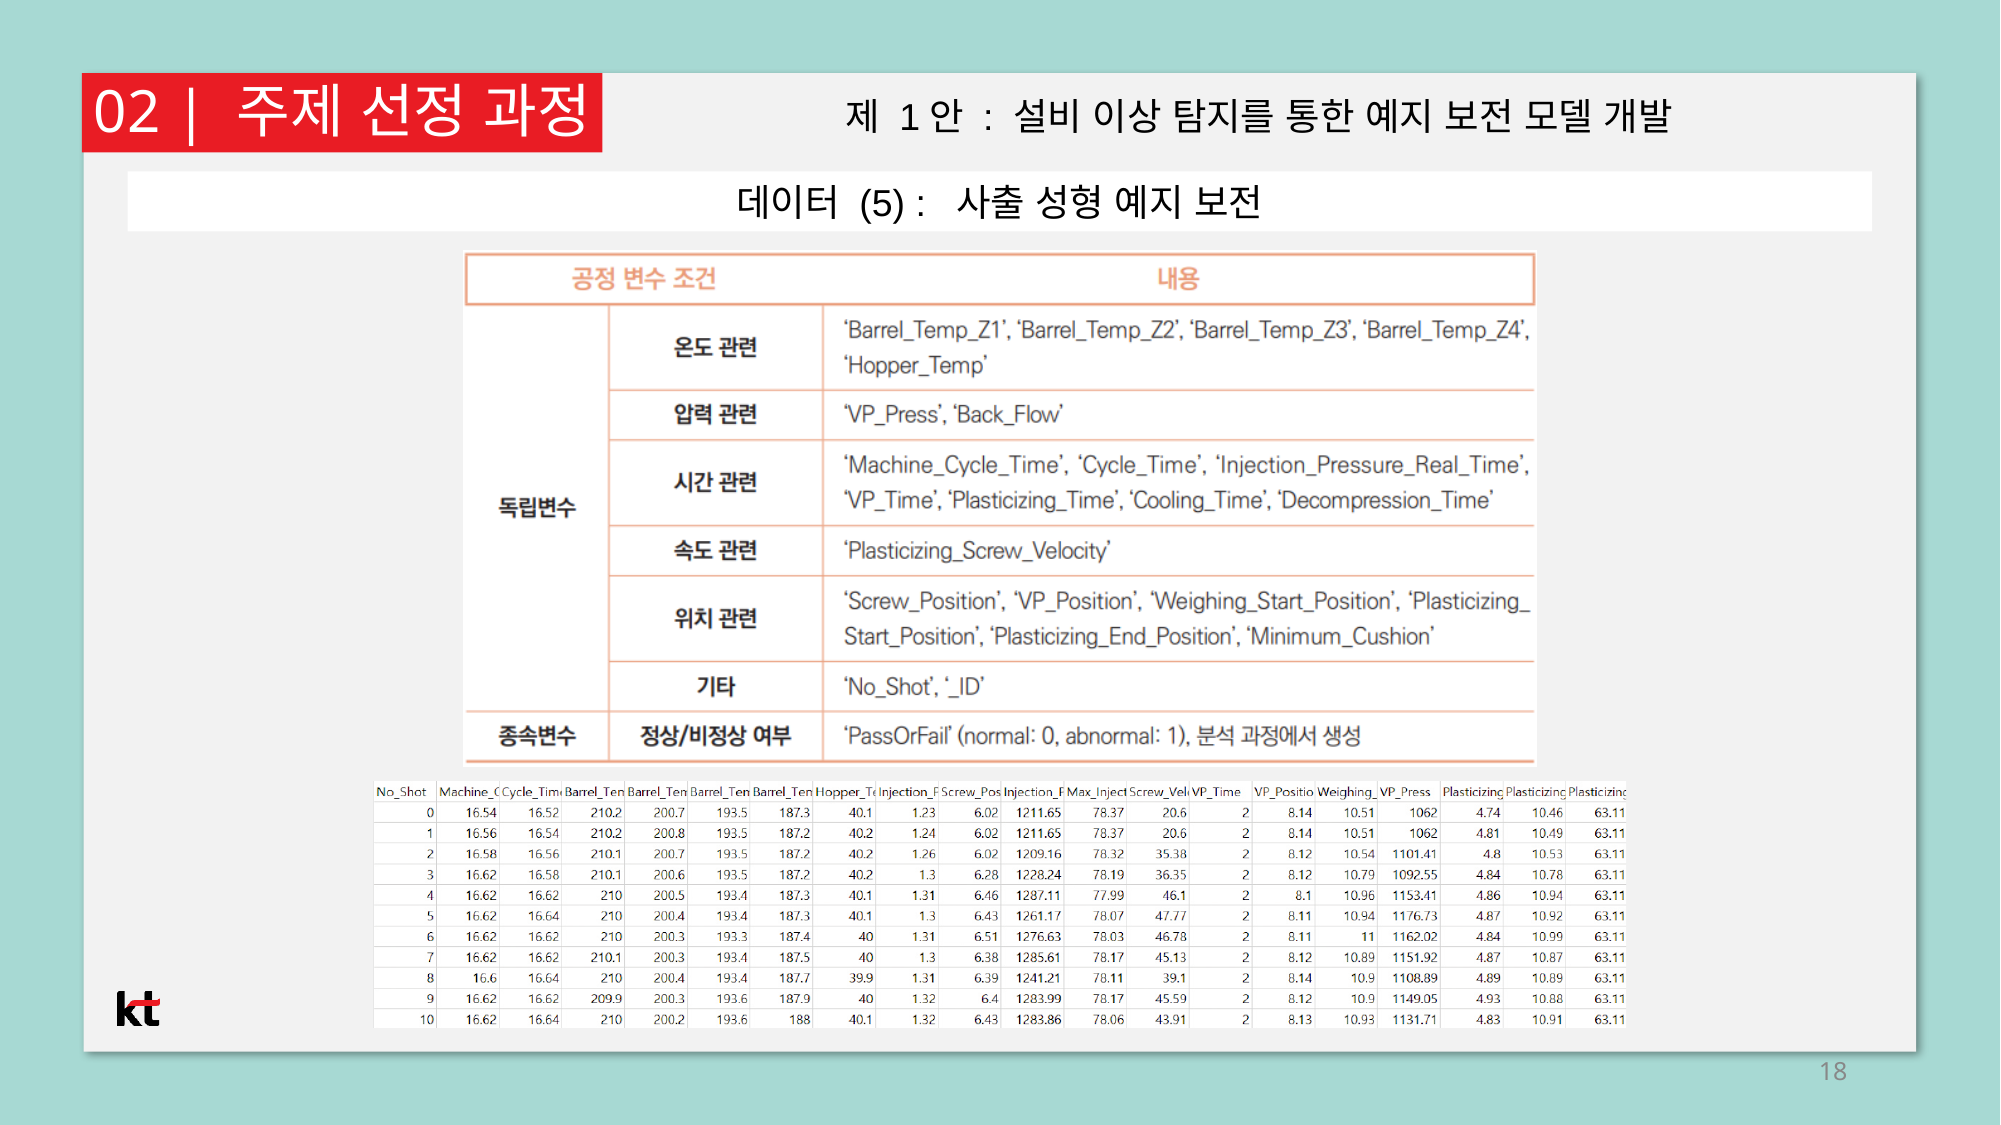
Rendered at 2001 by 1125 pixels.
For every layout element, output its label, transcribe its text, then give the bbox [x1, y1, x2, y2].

picture [117, 991, 160, 1026]
text_box 데이터 (5) : 사출 성형 예지 보전 [127, 171, 1873, 232]
picture [373, 781, 1627, 1028]
text_box [83, 146, 1917, 1052]
picture [463, 250, 1537, 767]
text_box 제 1안 : 설비 이상 탐지를 통한 예지 보전 모델 개발 [616, 85, 1917, 146]
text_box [71, 72, 613, 153]
text_box [613, 73, 1917, 85]
slide_number ‹#› [1412, 1042, 1863, 1103]
